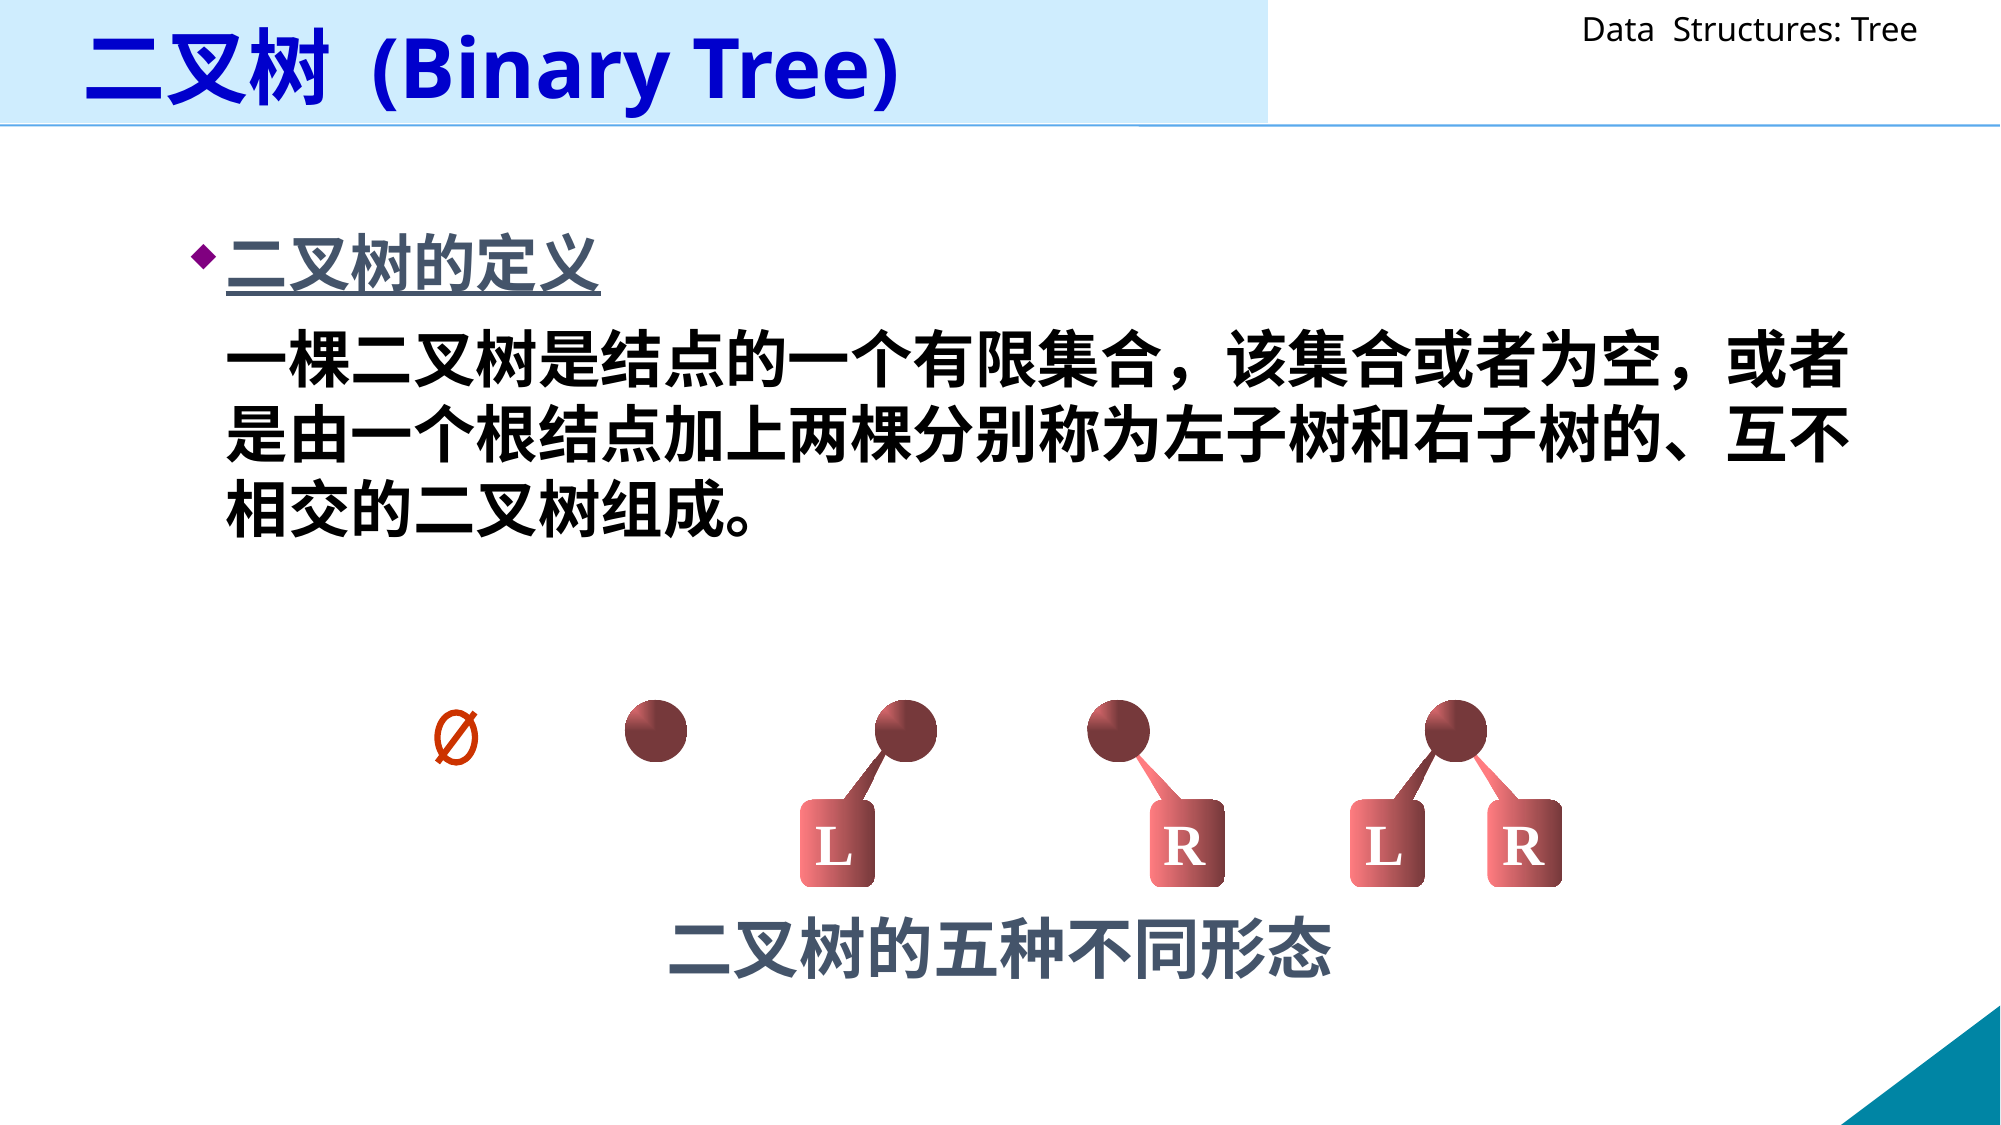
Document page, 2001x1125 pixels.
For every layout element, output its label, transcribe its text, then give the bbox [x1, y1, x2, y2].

text_box [874, 699, 938, 763]
text_box L [1350, 800, 1419, 885]
text_box [437, 712, 475, 763]
text_box [624, 699, 688, 763]
text_box [1087, 699, 1150, 763]
text_box [1473, 755, 1551, 800]
text_box R [1487, 800, 1560, 885]
text_box [805, 801, 875, 888]
text_box 二叉树的五种不同形态 [474, 899, 1525, 995]
text_box [1424, 699, 1488, 763]
text_box [1355, 801, 1425, 888]
list 二叉树的定义 一棵二叉树是结点的一个有限集合，该集合或者为空，或者是由一个根结点加上两棵分别称为左子树和右子树的、互不相交的二叉树组成。 [173, 216, 1875, 636]
text_box [1361, 751, 1436, 800]
text_box [811, 751, 886, 800]
text_box [1136, 755, 1213, 800]
text_box [1221, 803, 1225, 884]
title 二叉树 (Binary Tree) [67, 13, 1119, 130]
text_box L [800, 800, 869, 885]
text_box R [1148, 800, 1221, 885]
